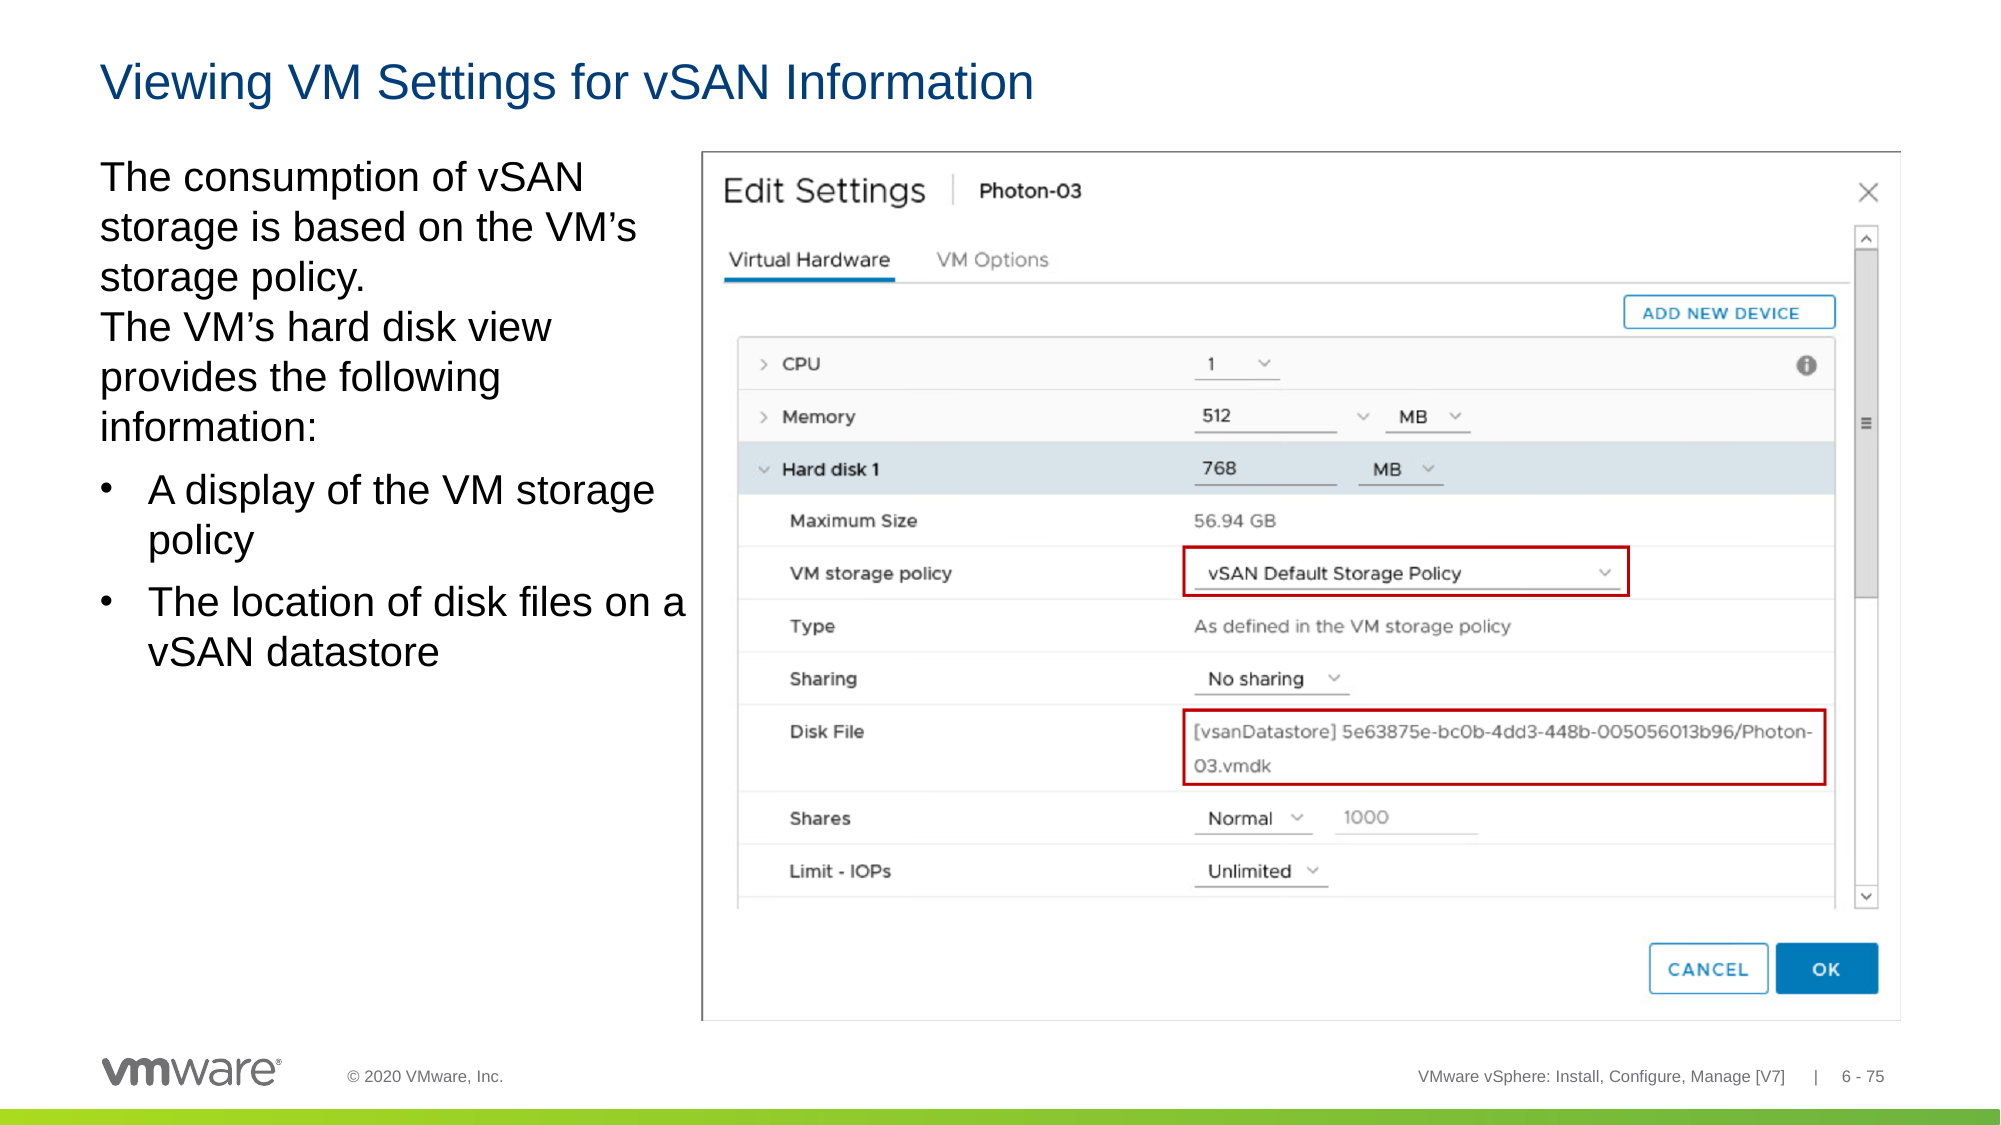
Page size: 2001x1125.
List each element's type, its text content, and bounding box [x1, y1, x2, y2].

list The consumption of vSAN storage is based on the VM’s storage policy. The VM’s hard disk view provides the following information: A display of the VM storage policy The location of disk files on a vSAN datastore [99, 149, 697, 1047]
title Viewing VM Settings for vSAN Information [99, 54, 1900, 113]
footer VMware vSphere: Install, Configure, Manage [V7] | 6 - 75 [545, 1060, 1900, 1110]
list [701, 149, 1901, 1022]
